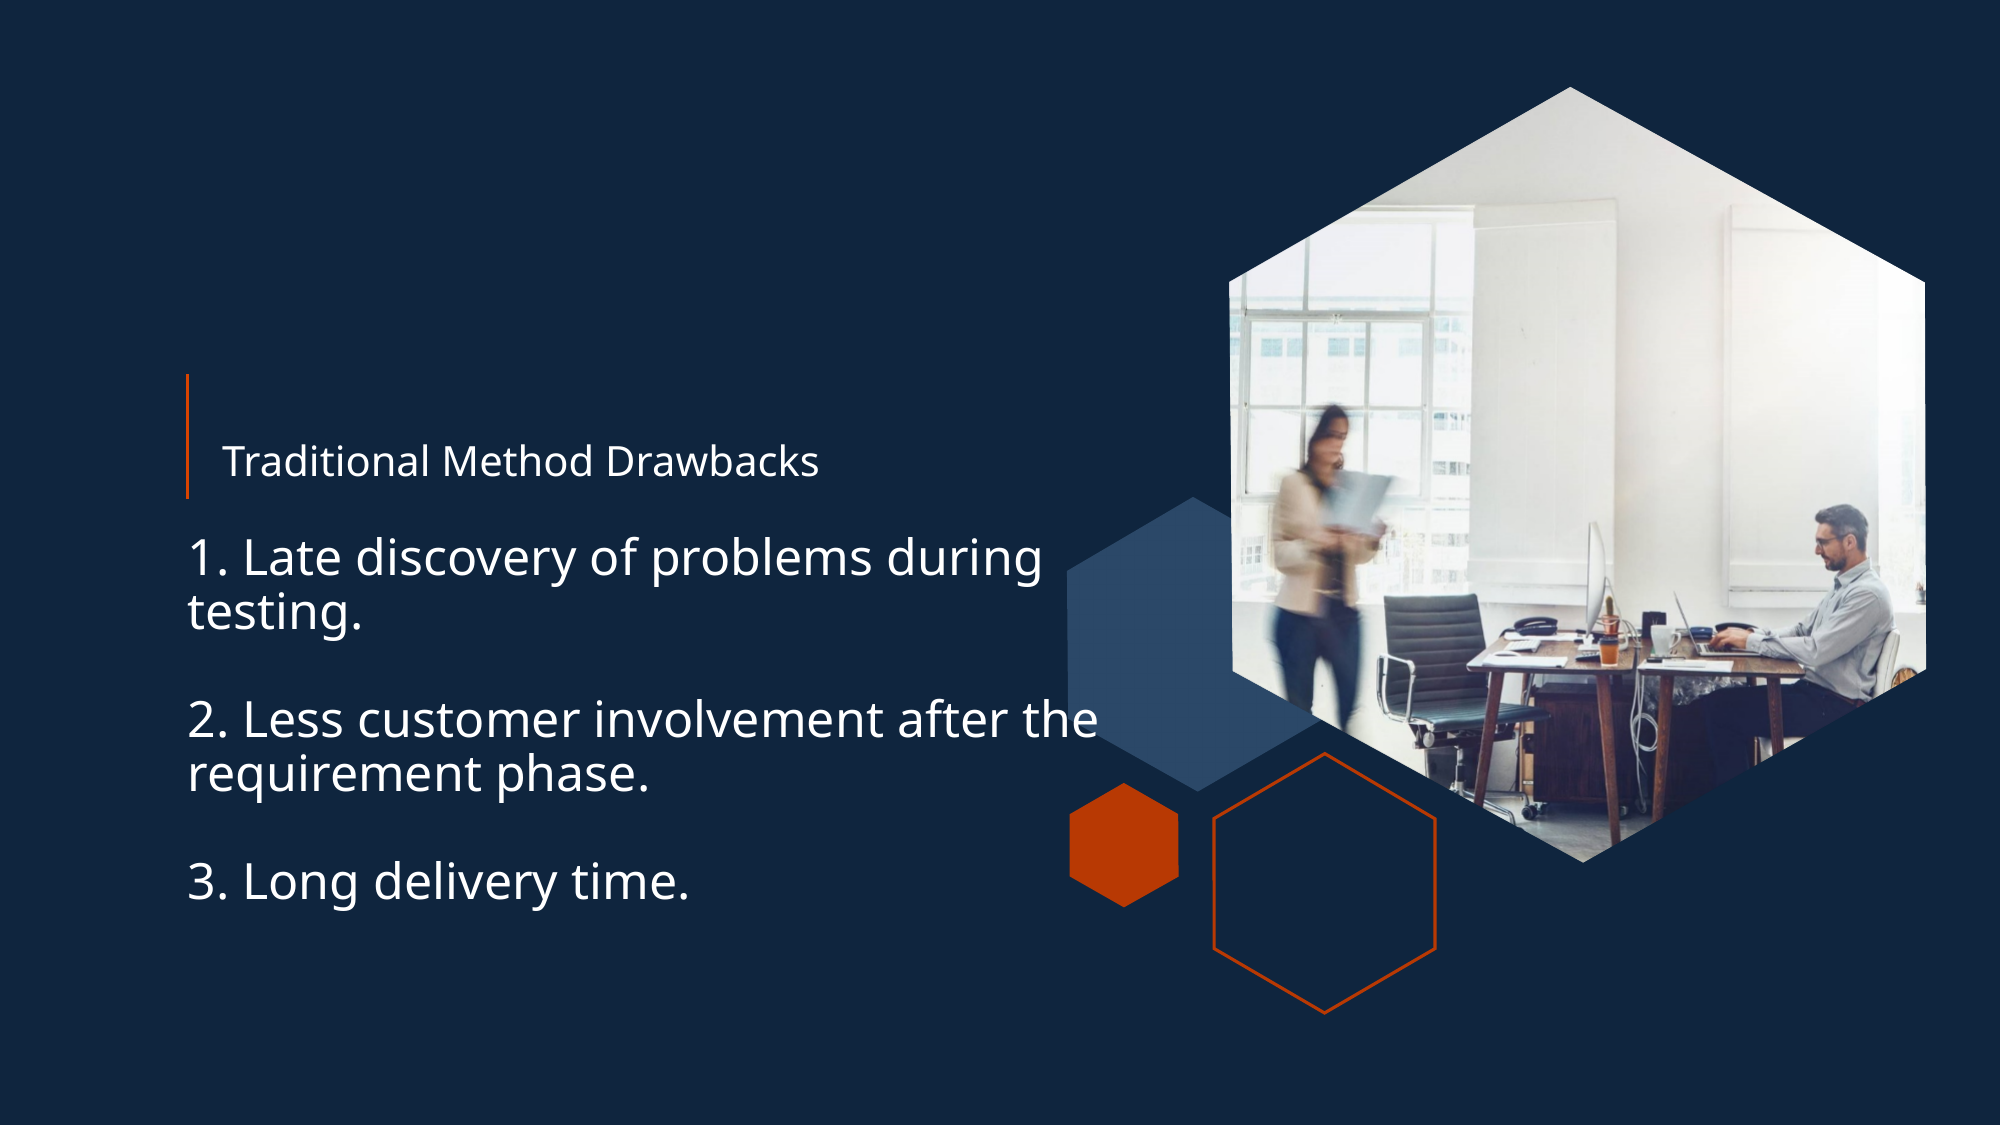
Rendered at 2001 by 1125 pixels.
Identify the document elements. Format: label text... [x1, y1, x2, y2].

title 1. Late discovery of problems during testing. 2. Less customer involvement after the requirement phase. 3. Long delivery time. [187, 525, 1176, 975]
picture [1145, 86, 1927, 863]
list Traditional Method Drawbacks [206, 367, 1032, 493]
